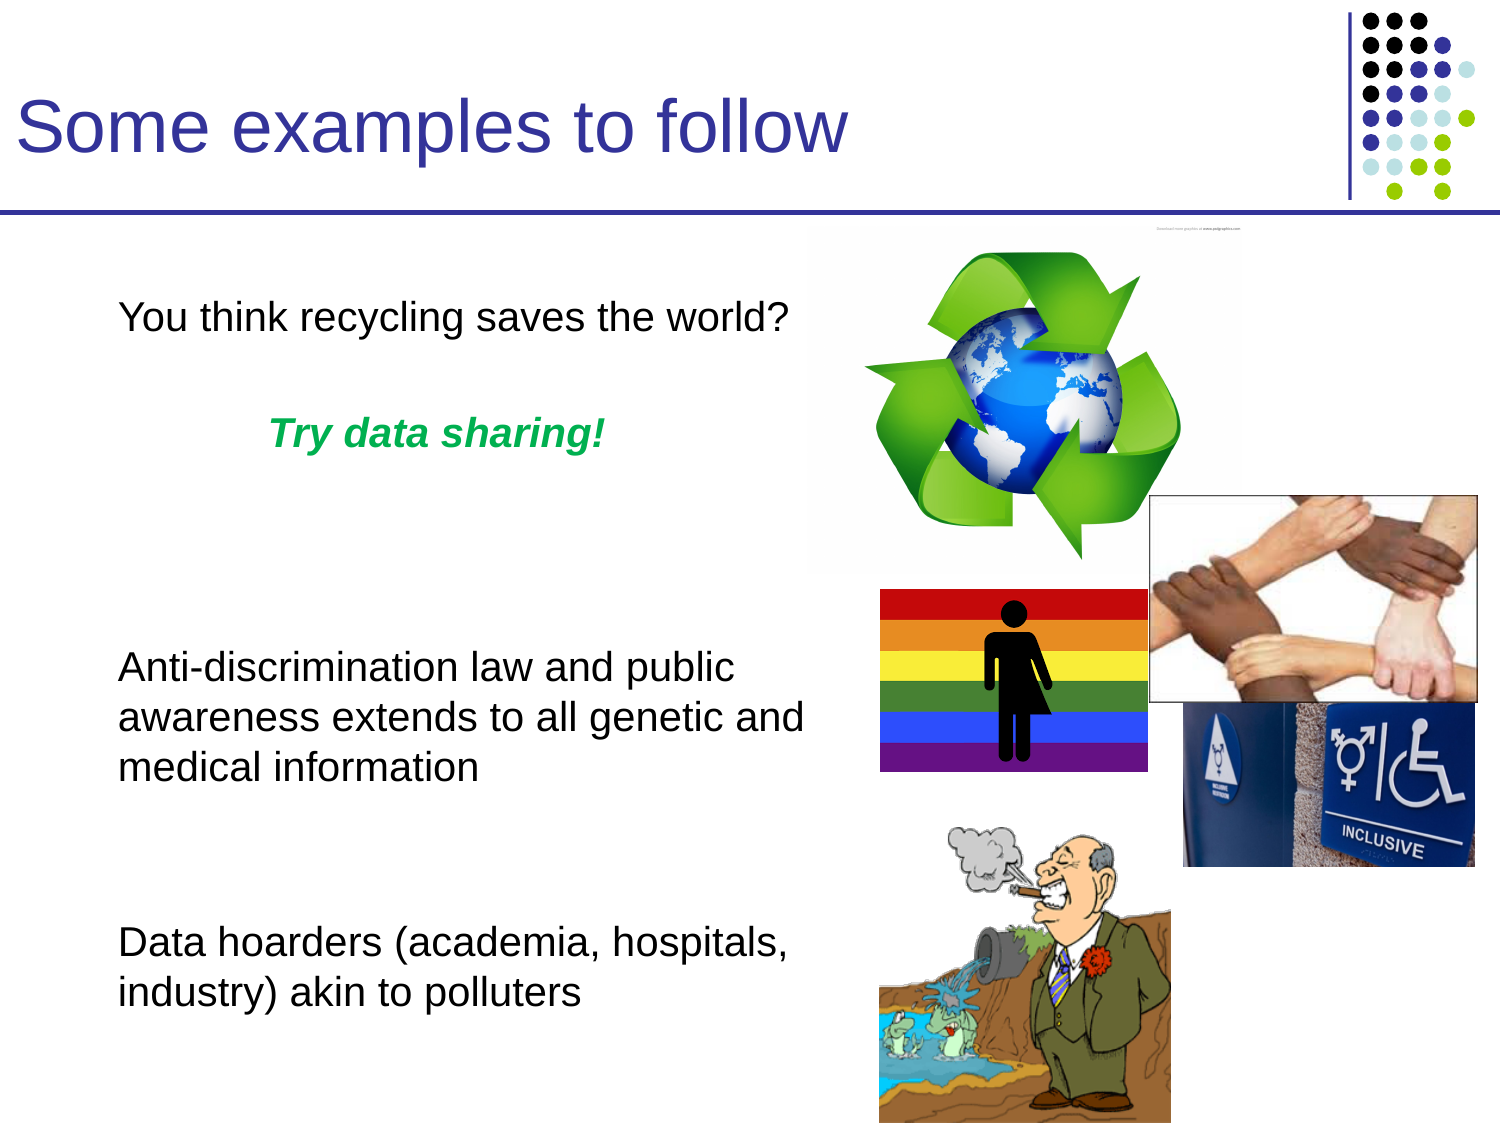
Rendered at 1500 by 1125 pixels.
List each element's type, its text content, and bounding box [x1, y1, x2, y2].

title Some examples to follow [0, 24, 1338, 176]
list You think recycling saves the world? Try data sharing! Anti-discrimination law and public awareness extends to all genetic and medical information Data hoarders (academia, hospitals, industry) akin to polluters [102, 281, 909, 1046]
picture [878, 826, 1171, 1123]
picture [806, 225, 1478, 867]
